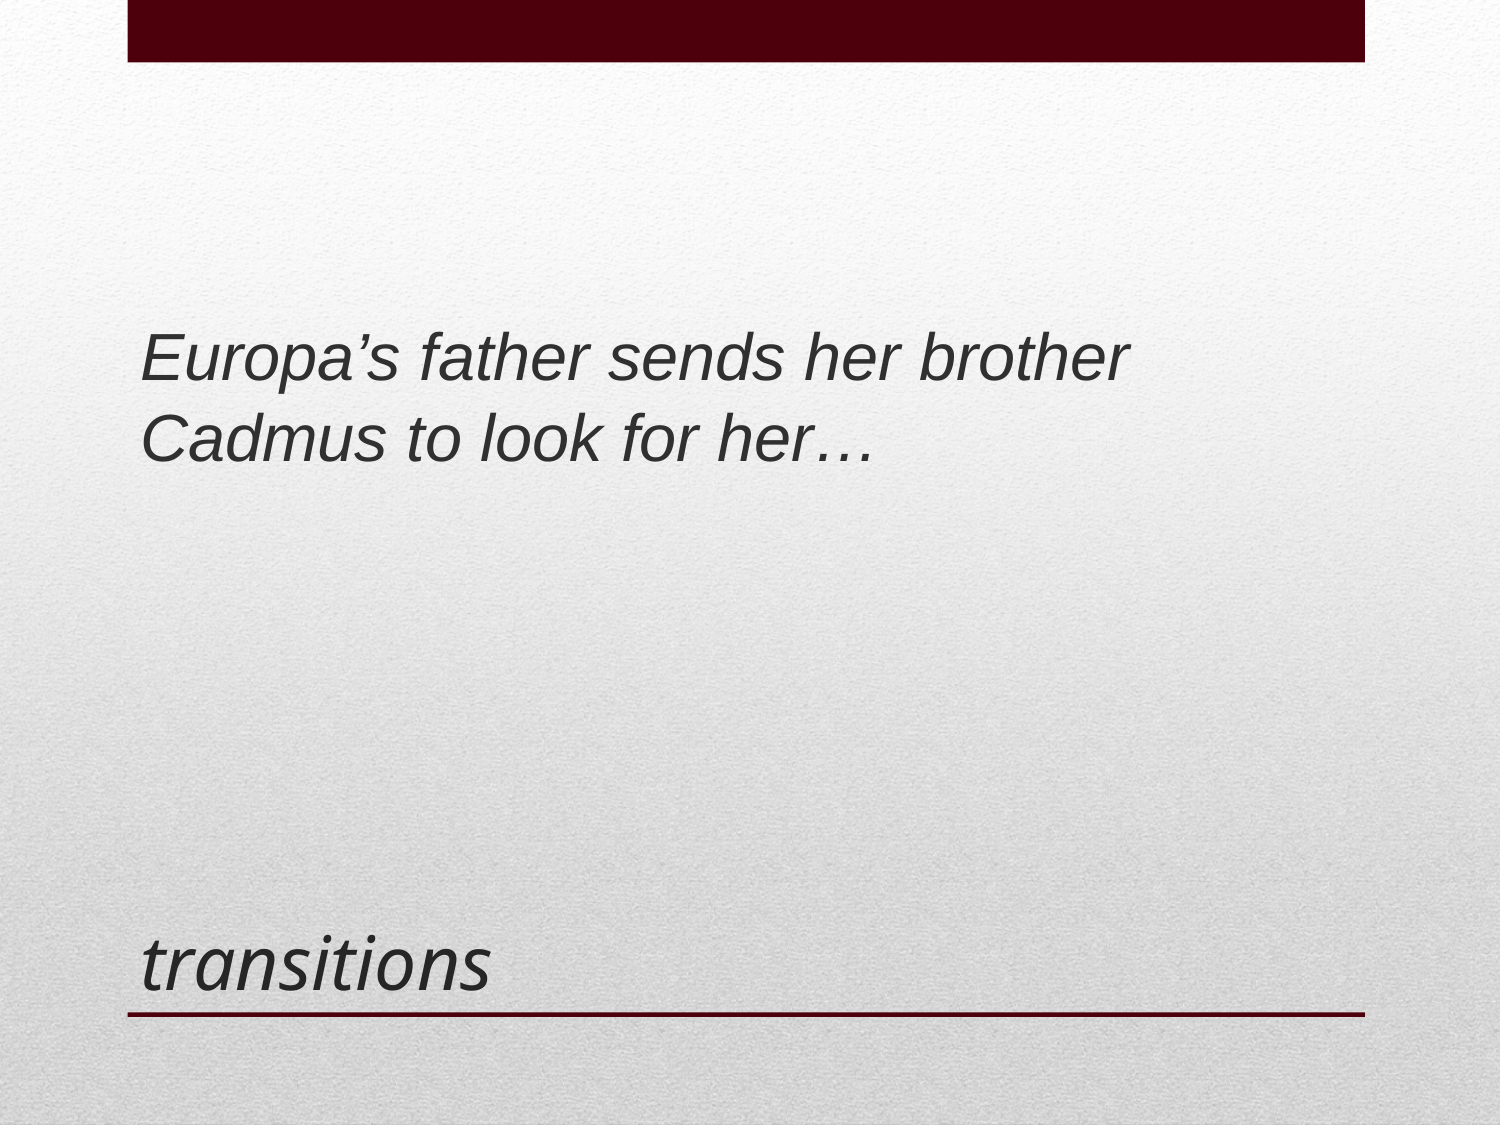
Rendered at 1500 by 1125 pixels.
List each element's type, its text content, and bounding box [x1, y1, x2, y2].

title transitions [125, 800, 1238, 1013]
list Europa’s father sends her brother Cadmus to look for her… [125, 81, 1388, 800]
